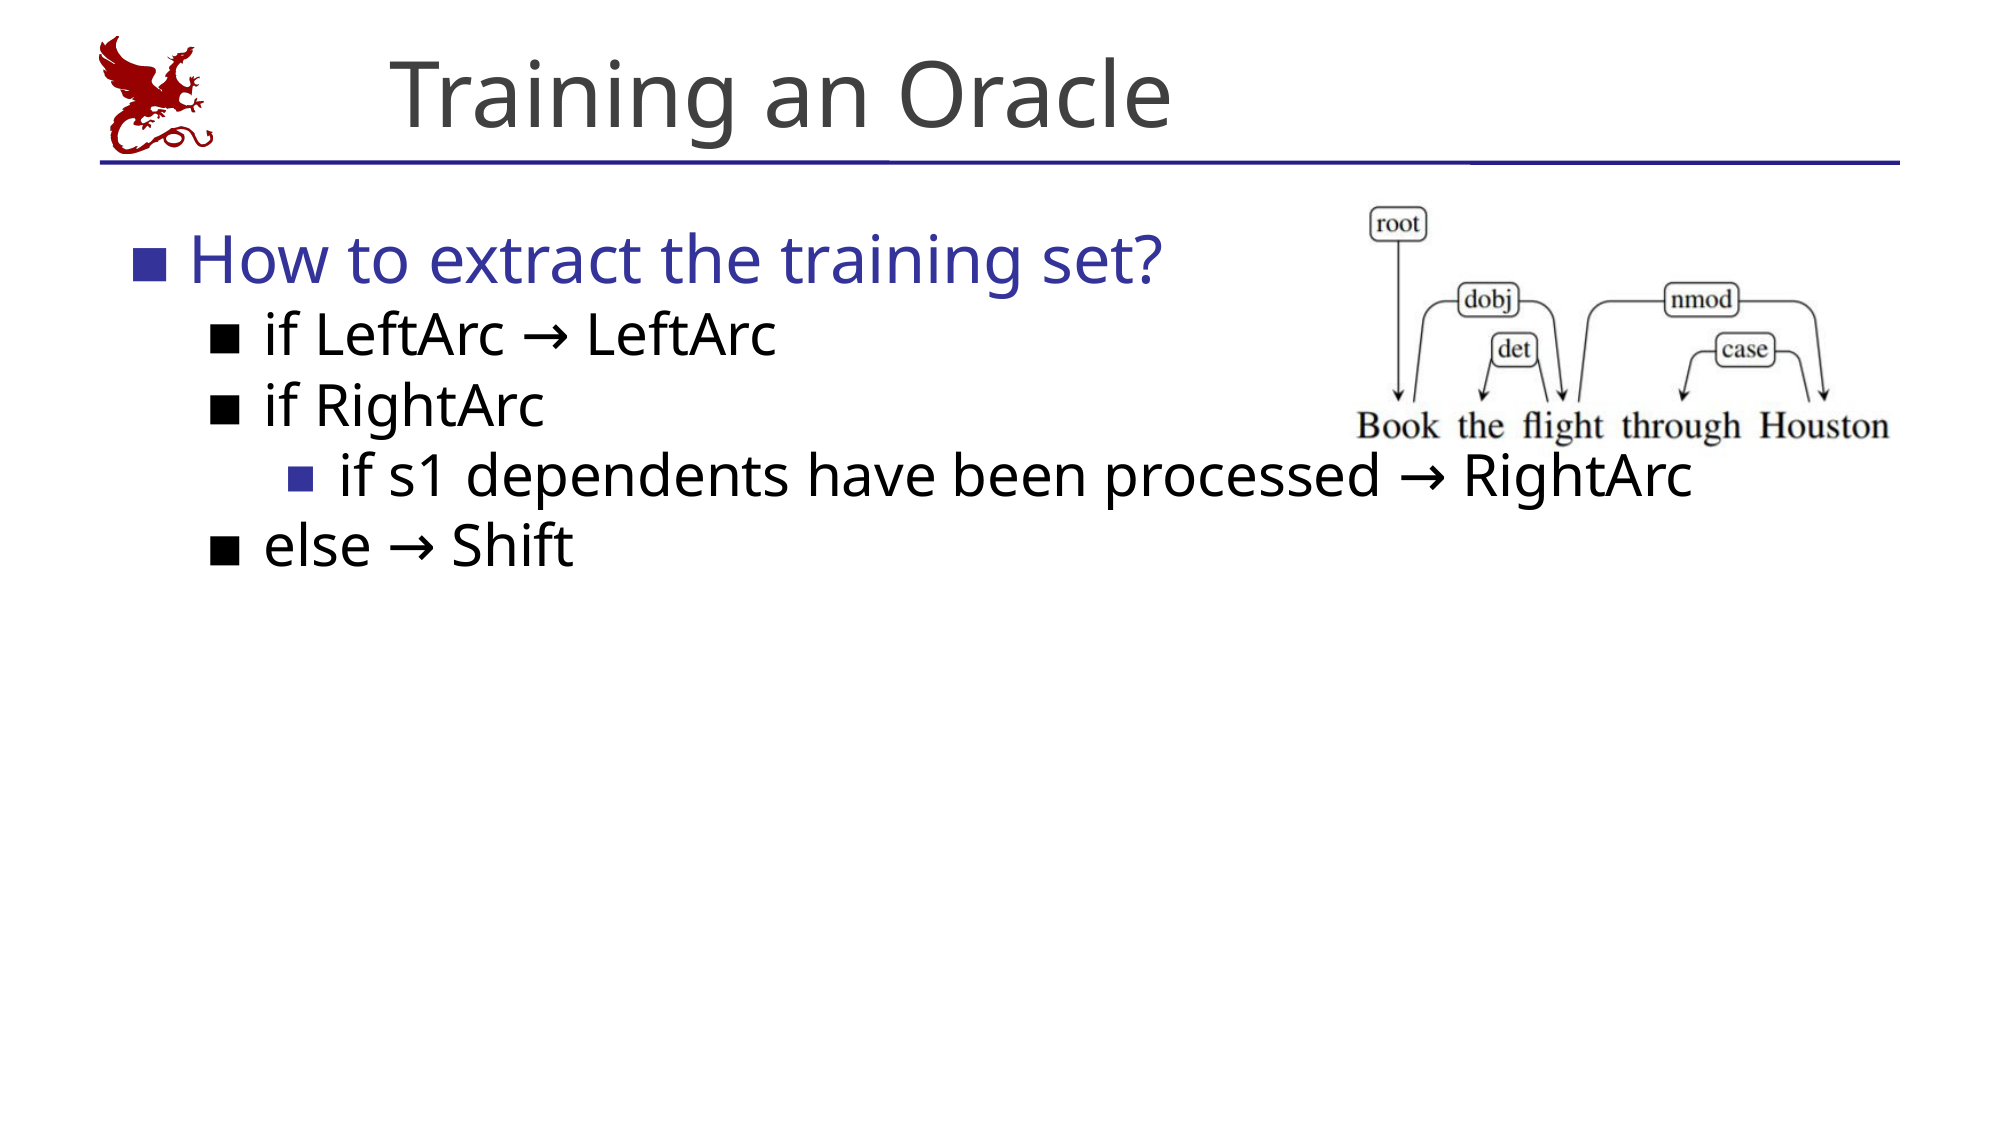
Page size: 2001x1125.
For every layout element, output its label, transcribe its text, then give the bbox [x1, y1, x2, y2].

text_box if RightArc else → Shift [203, 365, 688, 579]
picture [99, 36, 213, 154]
text_box if s1 dependents have been processed → RightArc [688, 436, 1750, 509]
picture [1349, 199, 1892, 457]
text_box How to extract the training set? if LeftArc → LeftArc [125, 214, 1288, 368]
title Training an Oracle [387, 33, 1383, 224]
